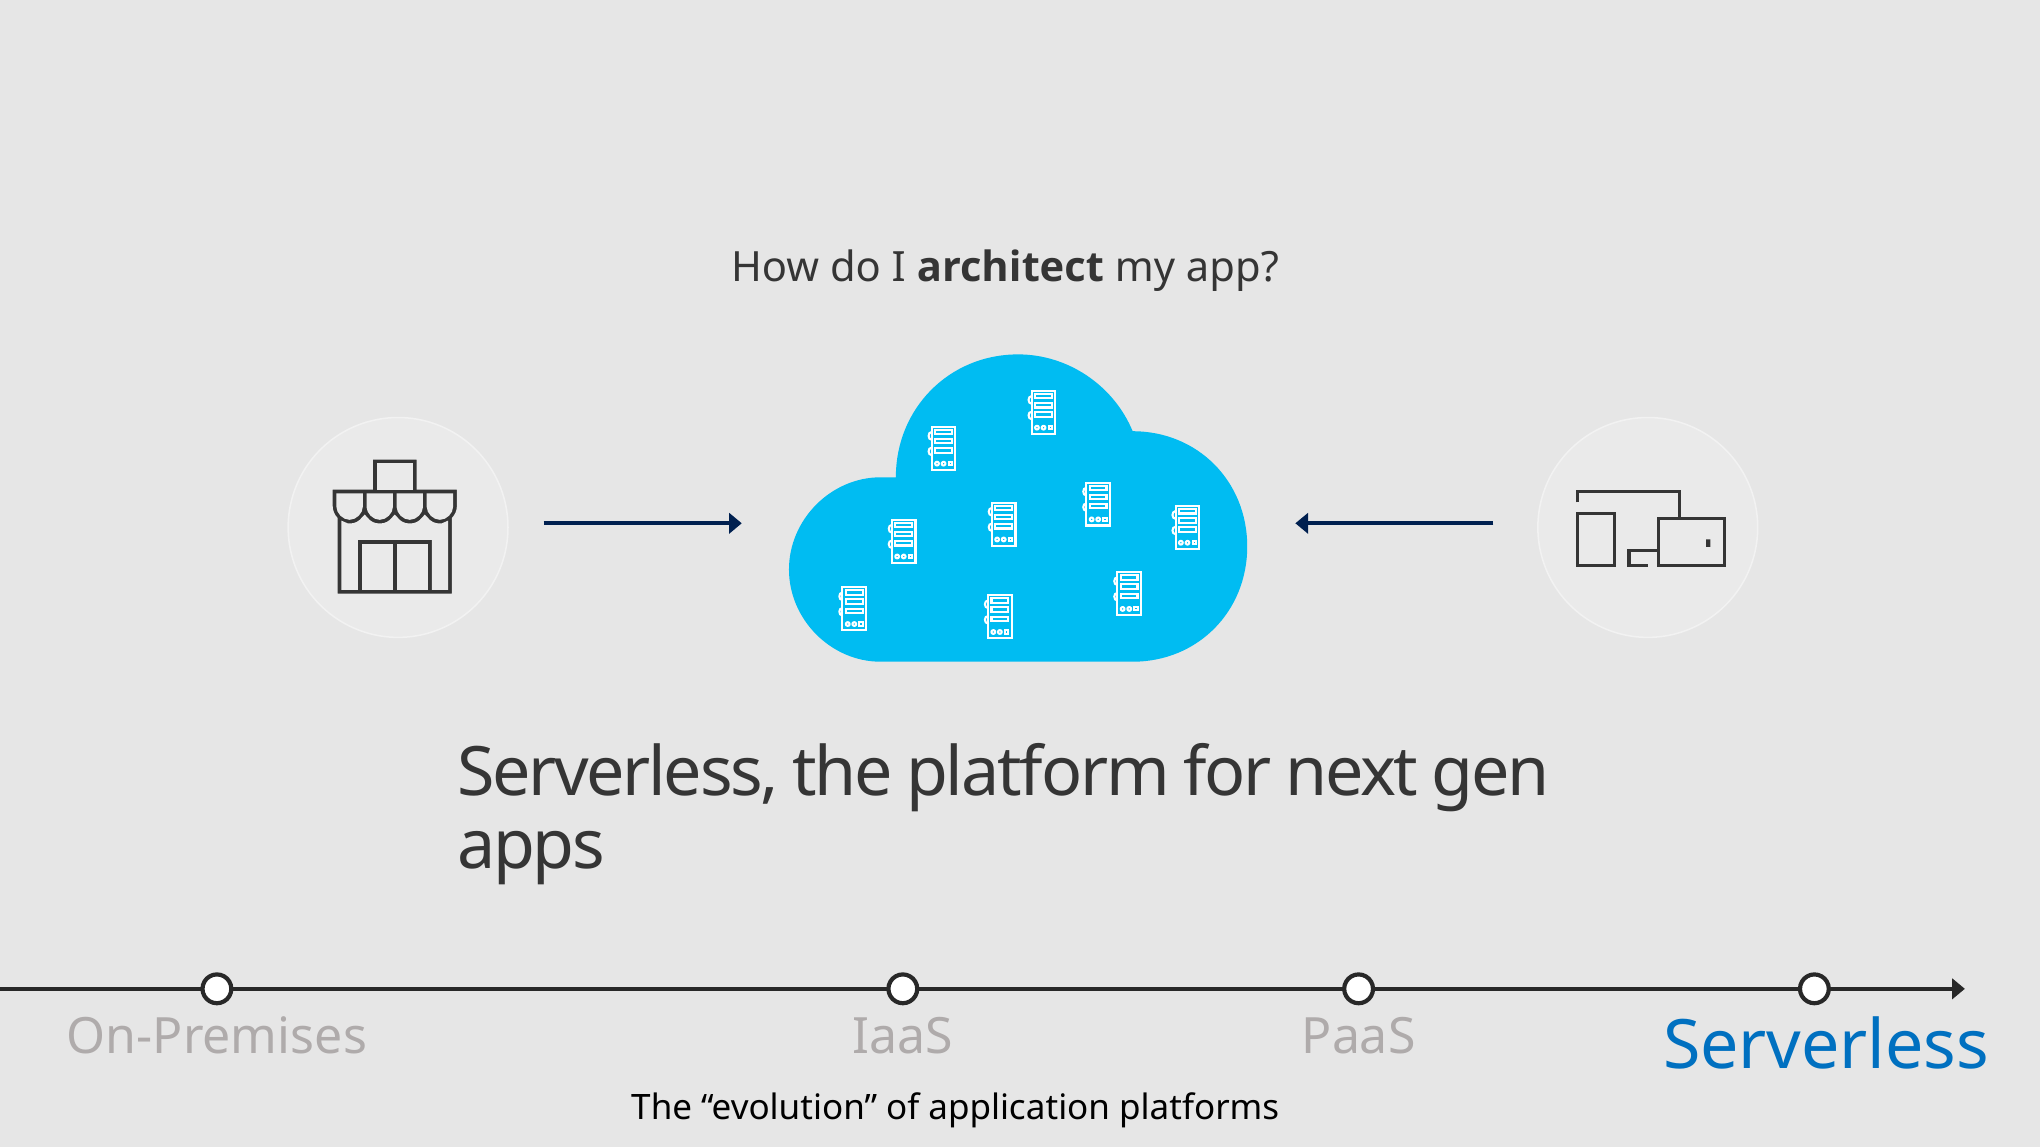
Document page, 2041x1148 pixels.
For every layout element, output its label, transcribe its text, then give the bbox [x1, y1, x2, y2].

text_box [1082, 482, 1111, 526]
text_box [887, 973, 918, 988]
text_box [201, 973, 232, 988]
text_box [1028, 390, 1056, 435]
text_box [988, 502, 1016, 546]
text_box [1537, 417, 1758, 638]
text_box [788, 354, 1248, 662]
text_box [1343, 973, 1374, 988]
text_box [984, 594, 1012, 639]
text_box [887, 990, 918, 1004]
text_box How do I architect my app? [499, 232, 1511, 297]
text_box [1799, 973, 1830, 986]
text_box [287, 417, 509, 638]
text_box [928, 426, 956, 471]
text_box IaaS [822, 991, 984, 1081]
text_box [1343, 990, 1374, 1004]
text_box [201, 990, 232, 1004]
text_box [1113, 571, 1142, 616]
text_box PaaS [1271, 991, 1446, 1089]
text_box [1172, 505, 1200, 550]
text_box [888, 519, 916, 563]
text_box Serverless [1633, 986, 2019, 1108]
text_box On-Premises [36, 991, 398, 1089]
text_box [839, 586, 867, 631]
text_box Serverless, the platform for next gen apps [432, 721, 1604, 873]
text_box The “evolution” of application platforms [616, 1081, 1411, 1136]
